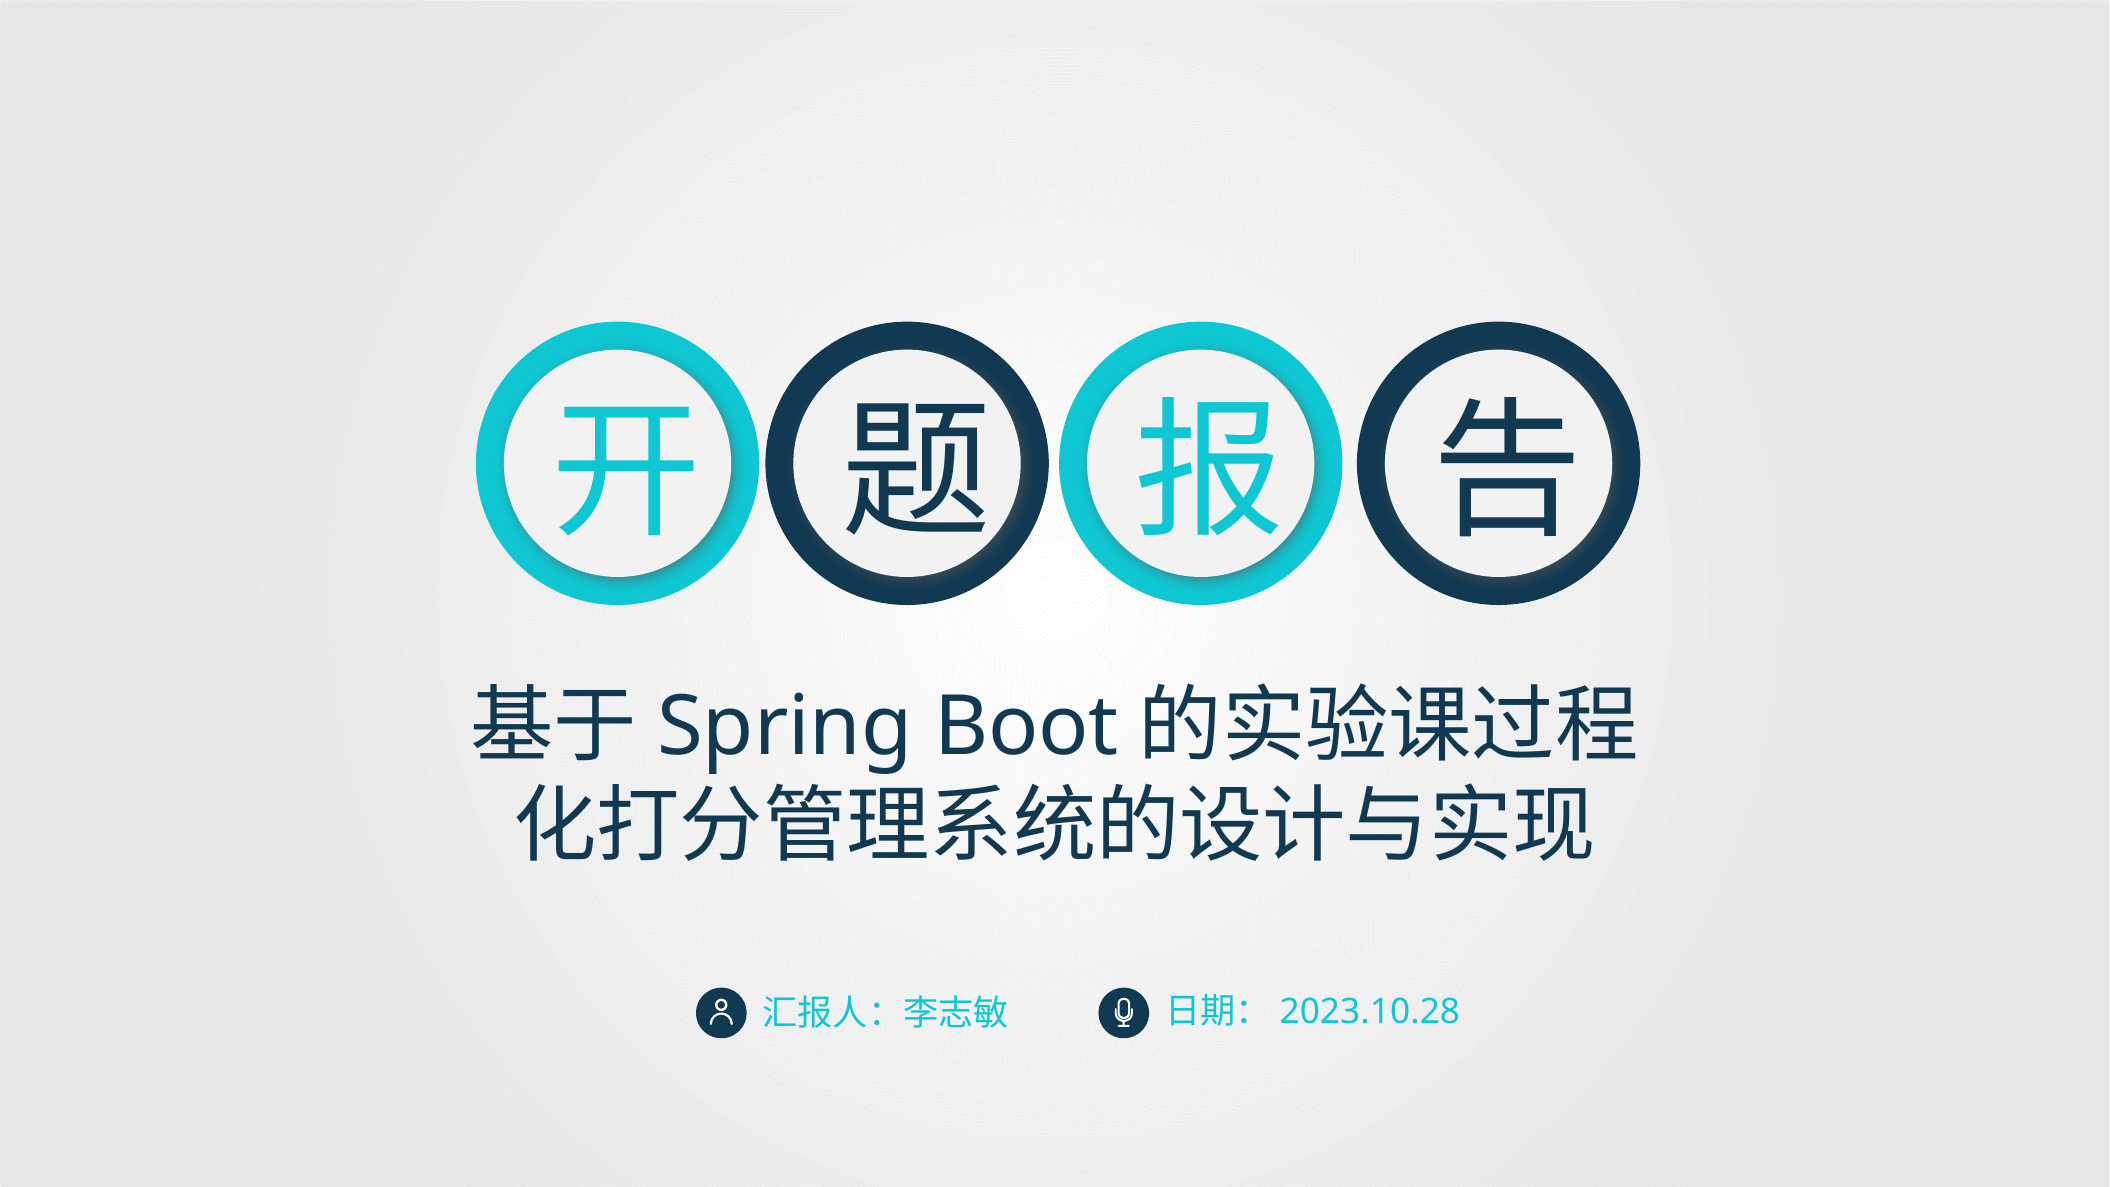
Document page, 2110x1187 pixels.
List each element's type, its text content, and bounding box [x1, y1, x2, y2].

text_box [1059, 321, 1343, 605]
picture [0, 0, 2110, 1187]
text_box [1098, 987, 1150, 1039]
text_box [765, 321, 1049, 605]
text_box 日期：2023.10.28 [1150, 981, 1492, 1038]
text_box 汇报人：李志敏 [747, 982, 1025, 1040]
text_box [475, 321, 760, 605]
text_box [1356, 321, 1641, 605]
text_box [695, 987, 747, 1039]
text_box 基于Spring Boot的实验课过程化打分管理系统的设计与实现 [419, 660, 1690, 882]
